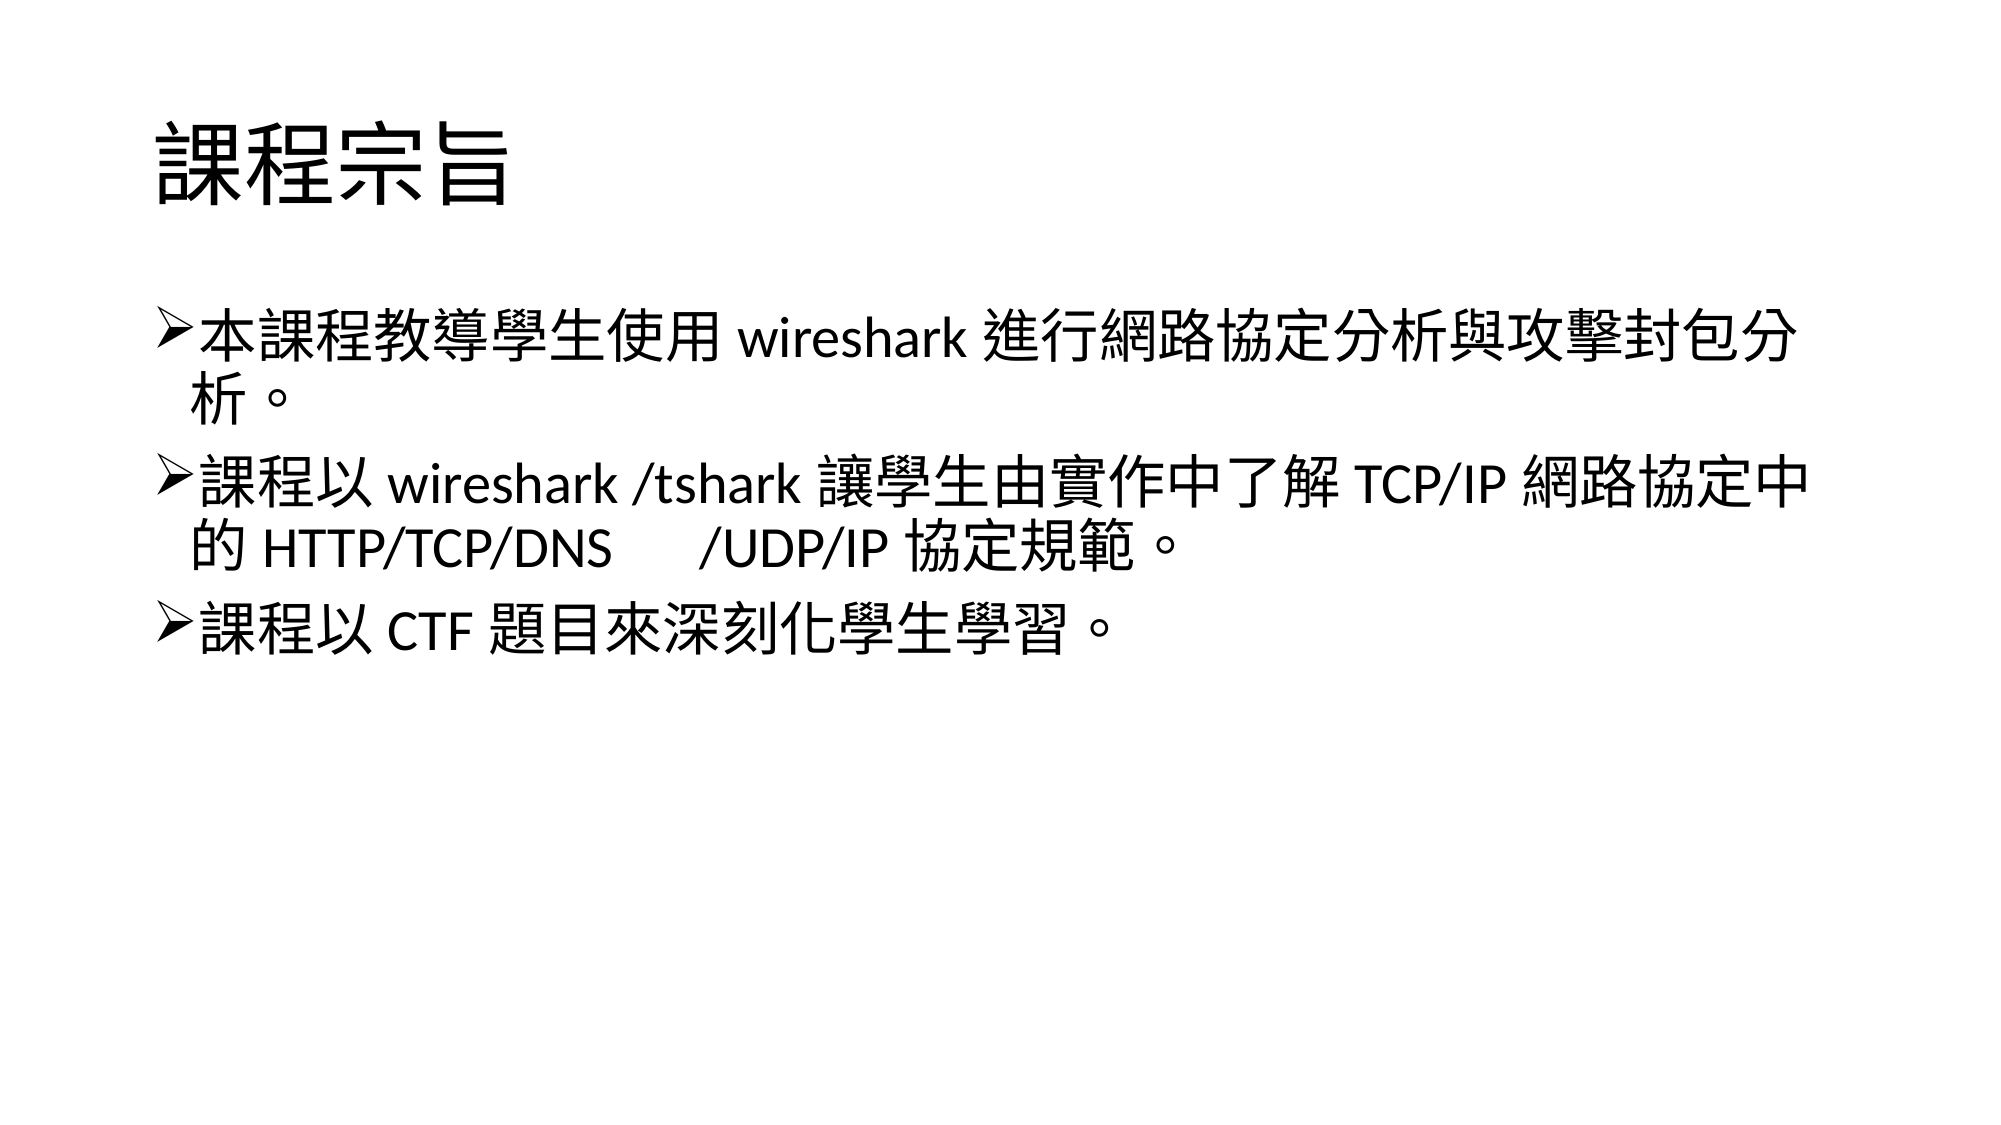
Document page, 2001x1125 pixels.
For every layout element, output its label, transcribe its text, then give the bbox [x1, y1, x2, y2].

list 本課程教導學生使用wireshark進行網路協定分析與攻擊封包分析。 課程以wireshark /tshark讓學生由實作中了解TCP/IP網路協定中的HTTP/TCP/DNS /UDP/IP協定規範。 課程以CTF題目來深刻化學生學習。 [137, 299, 1863, 646]
title 課程宗旨 [137, 59, 1863, 278]
